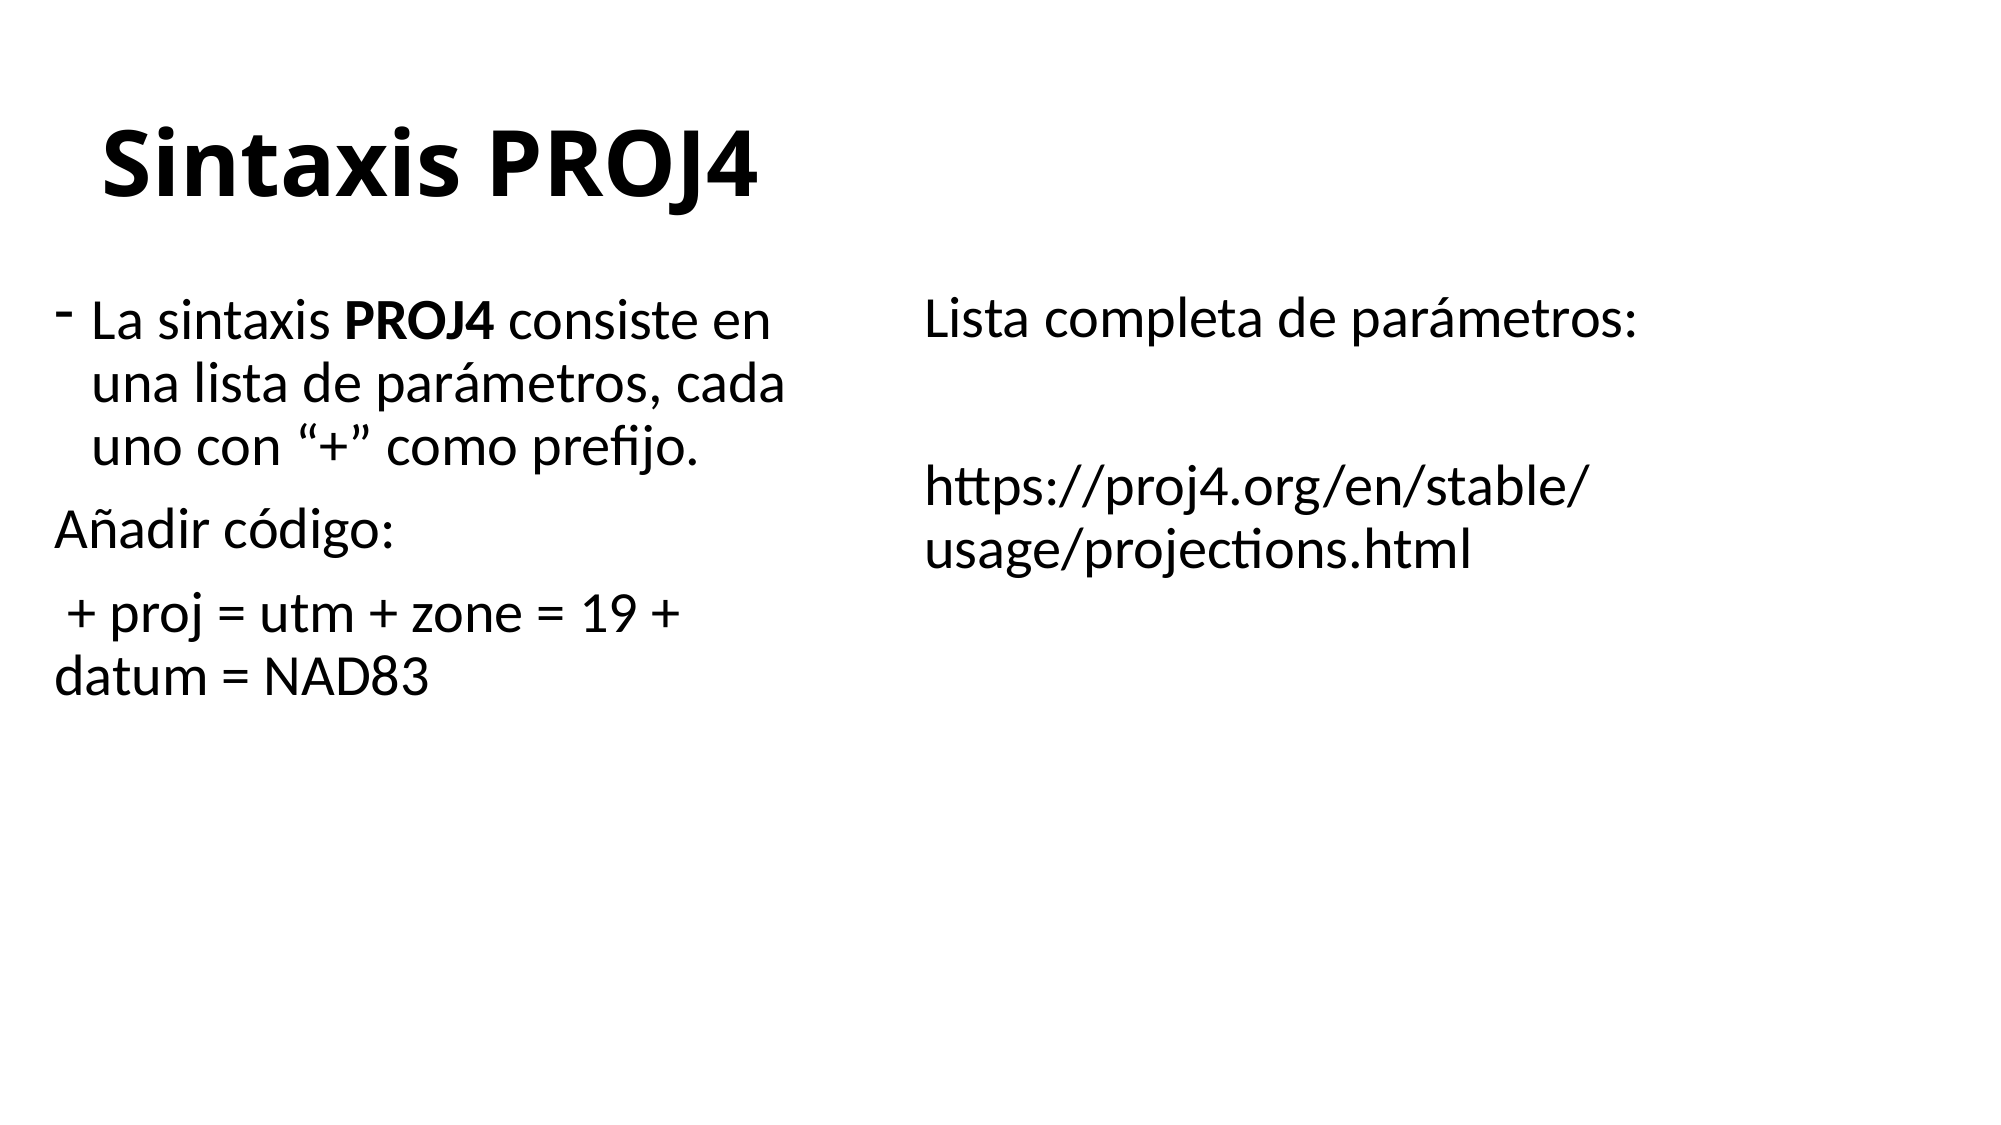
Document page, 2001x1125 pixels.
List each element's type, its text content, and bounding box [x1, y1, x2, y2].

title Sintaxis PROJ4 [86, 90, 1812, 244]
text_box Lista completa de parámetros: https://proj4.org/en/stable/usage/projections.html [909, 280, 1723, 1006]
text_box La sintaxis PROJ4 consiste en una lista de parámetros, cada uno con “+” como prefijo. Añadir código: + proj = utm + zone = 19 + datum = NAD83 [39, 281, 853, 1007]
